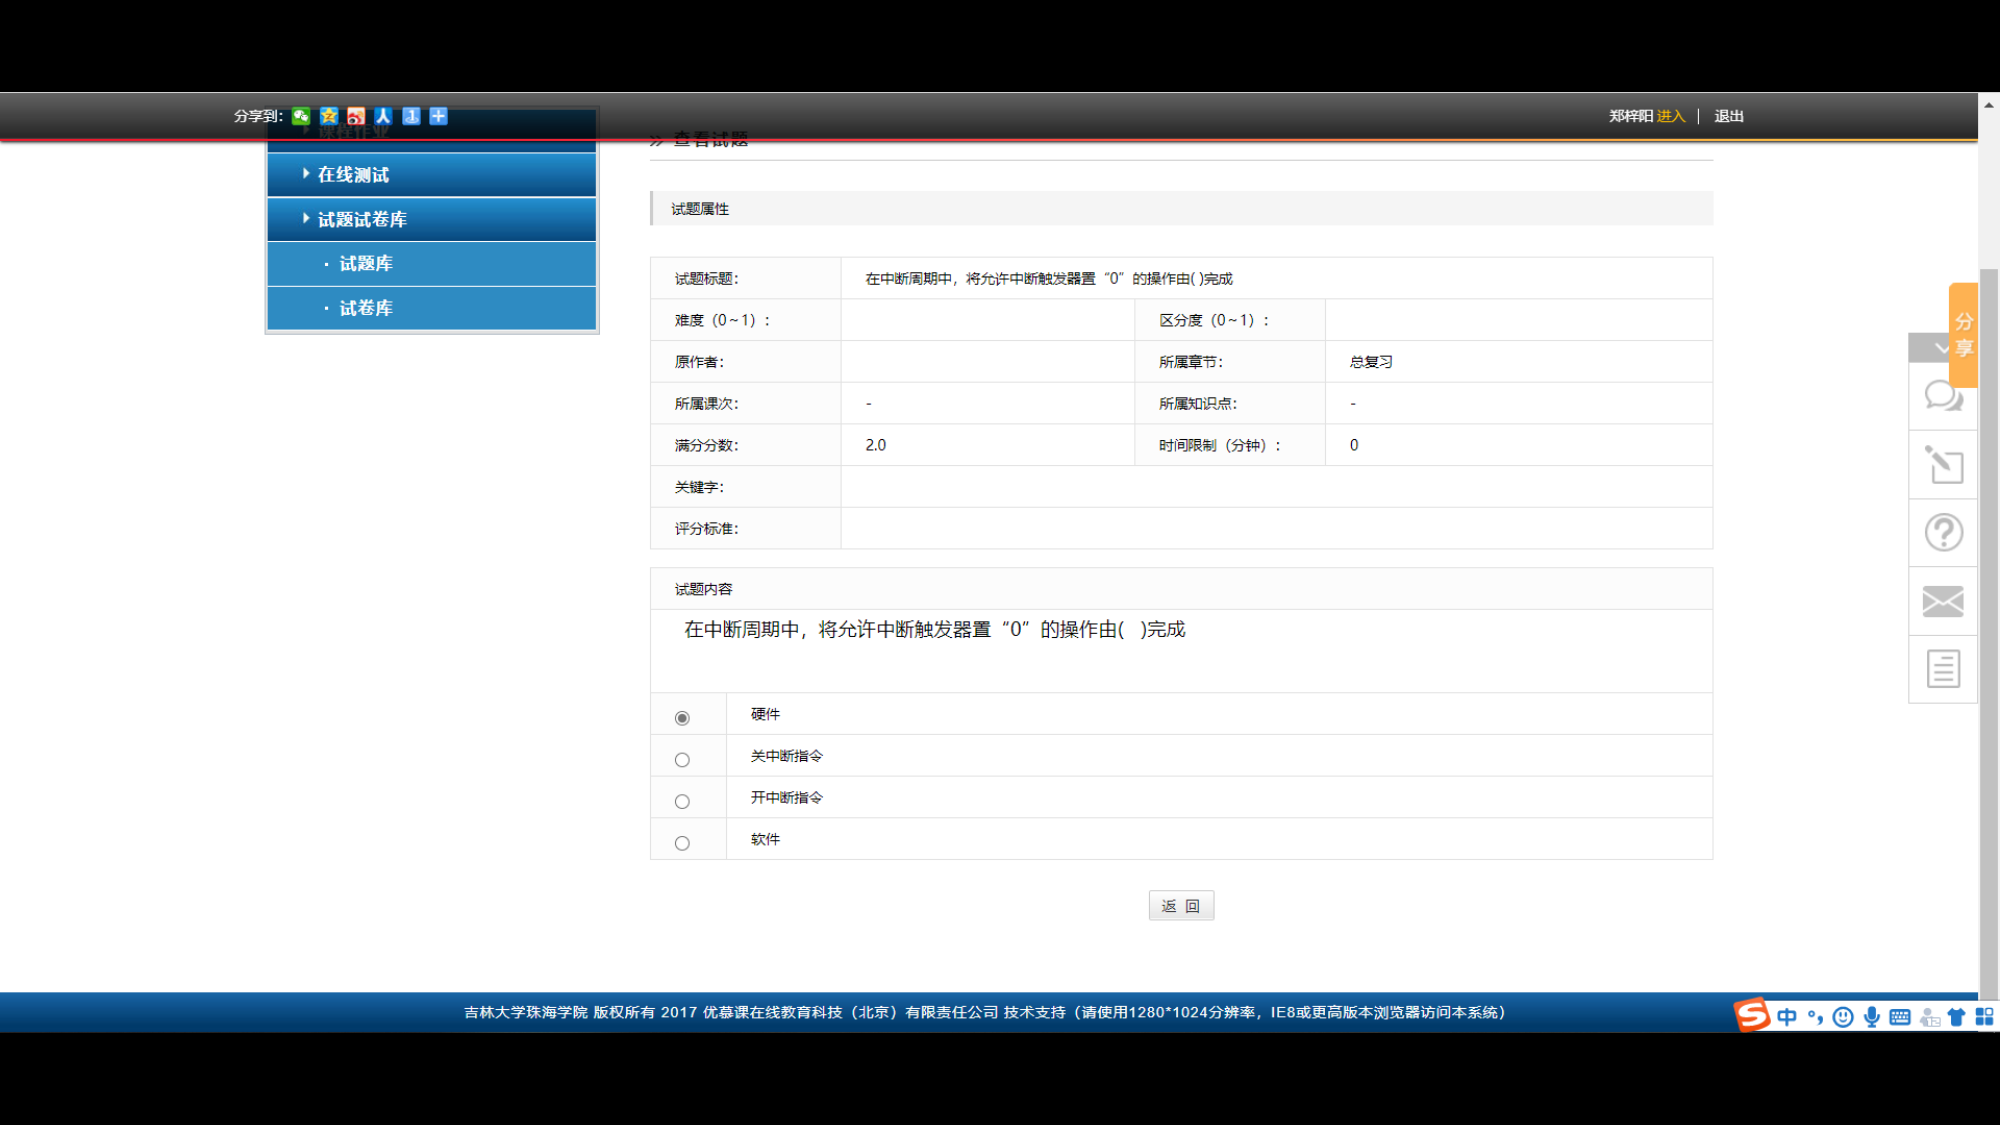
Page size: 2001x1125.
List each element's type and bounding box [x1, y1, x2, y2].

picture [0, 92, 2000, 1033]
